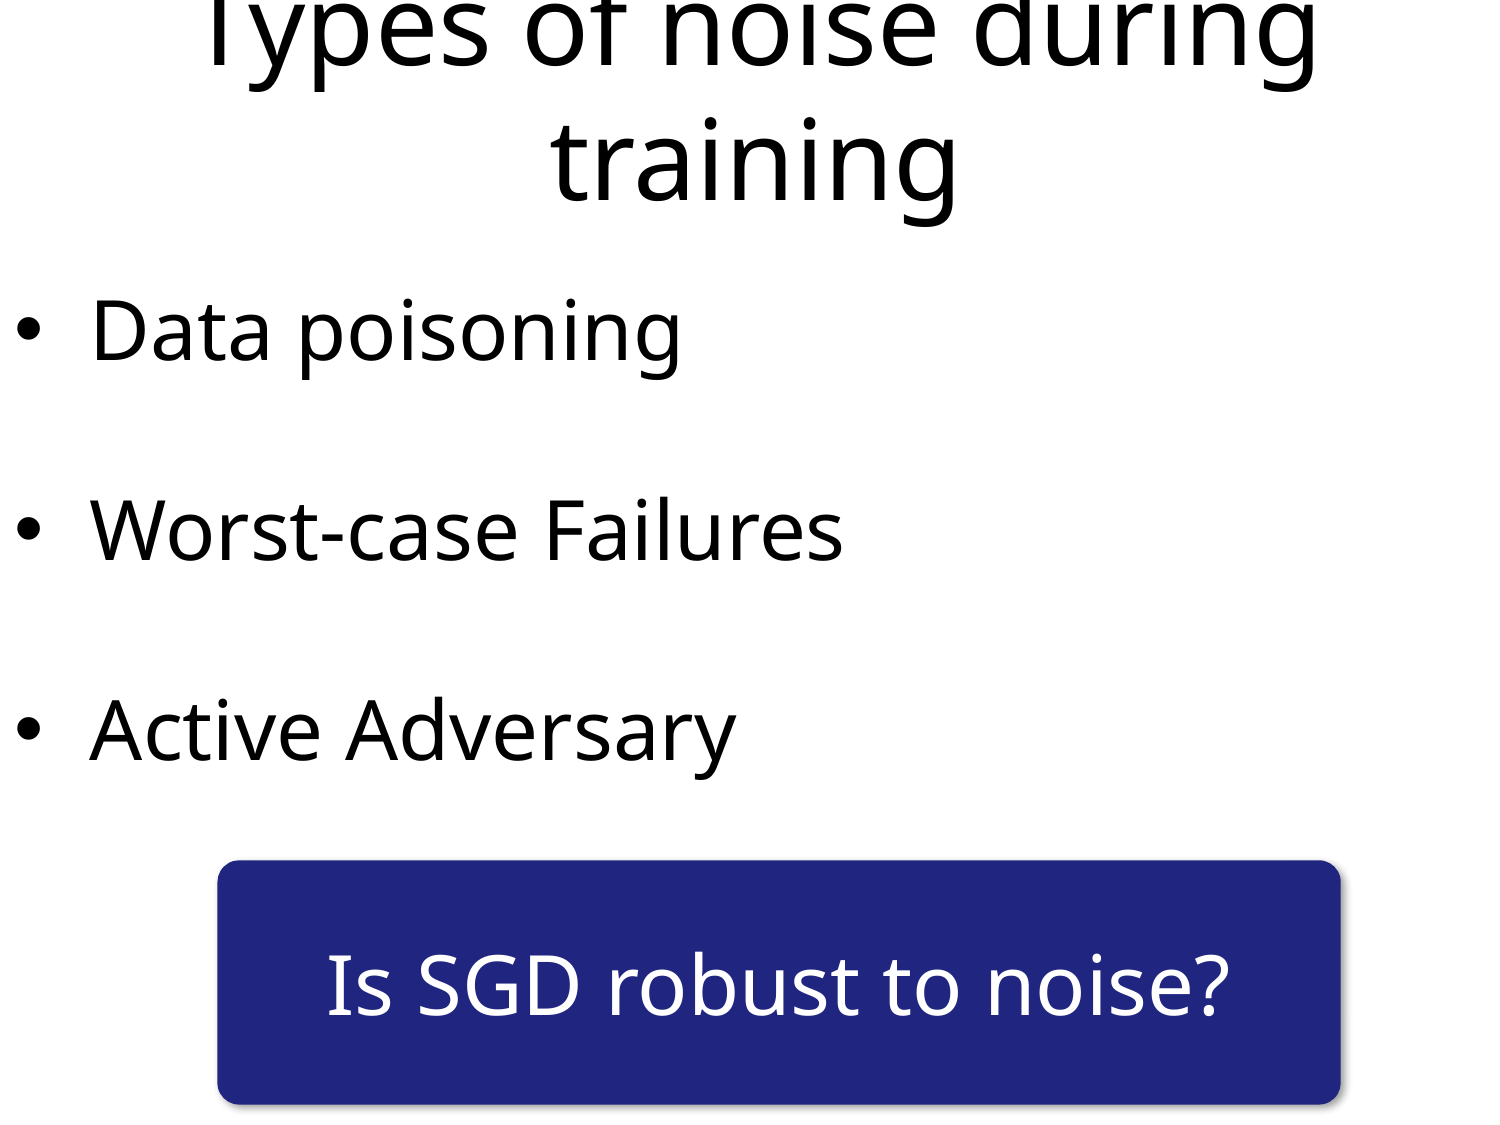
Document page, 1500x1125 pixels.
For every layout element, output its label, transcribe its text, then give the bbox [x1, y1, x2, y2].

text_box Is SGD robust to noise? [215, 858, 1343, 1107]
title Types of noise during training [6, 0, 1500, 209]
text_box Data poisoning Worst-case Failures Active Adversary [0, 270, 1500, 1085]
